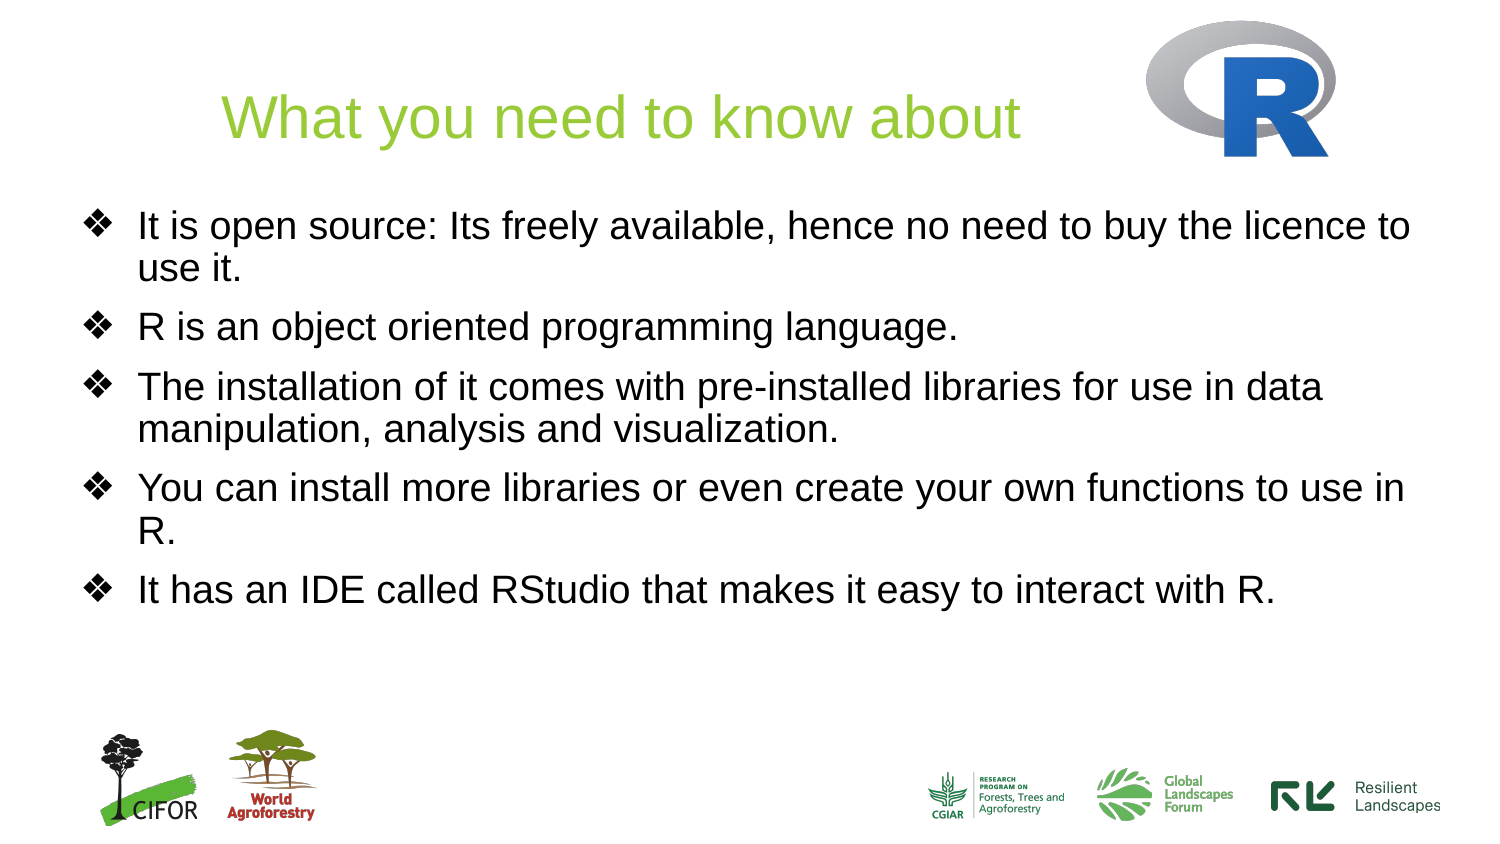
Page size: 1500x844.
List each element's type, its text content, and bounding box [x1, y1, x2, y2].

picture [227, 750, 318, 821]
picture [928, 771, 1064, 819]
picture [100, 750, 197, 826]
picture [1097, 768, 1233, 821]
picture [1271, 781, 1440, 813]
title What you need to know about [209, 37, 1177, 199]
picture [1146, 20, 1336, 158]
list It is open source: Its freely available, hence no need to buy the licence to use it. R is an object oriented programming language. The installation of it comes with pre-installed libraries for use in data manipulation, analysis and visualization. You can install more libraries or even create your own functions to use in R. It has an IDE called RStudio that makes it easy to interact with R. [51, 199, 1449, 750]
